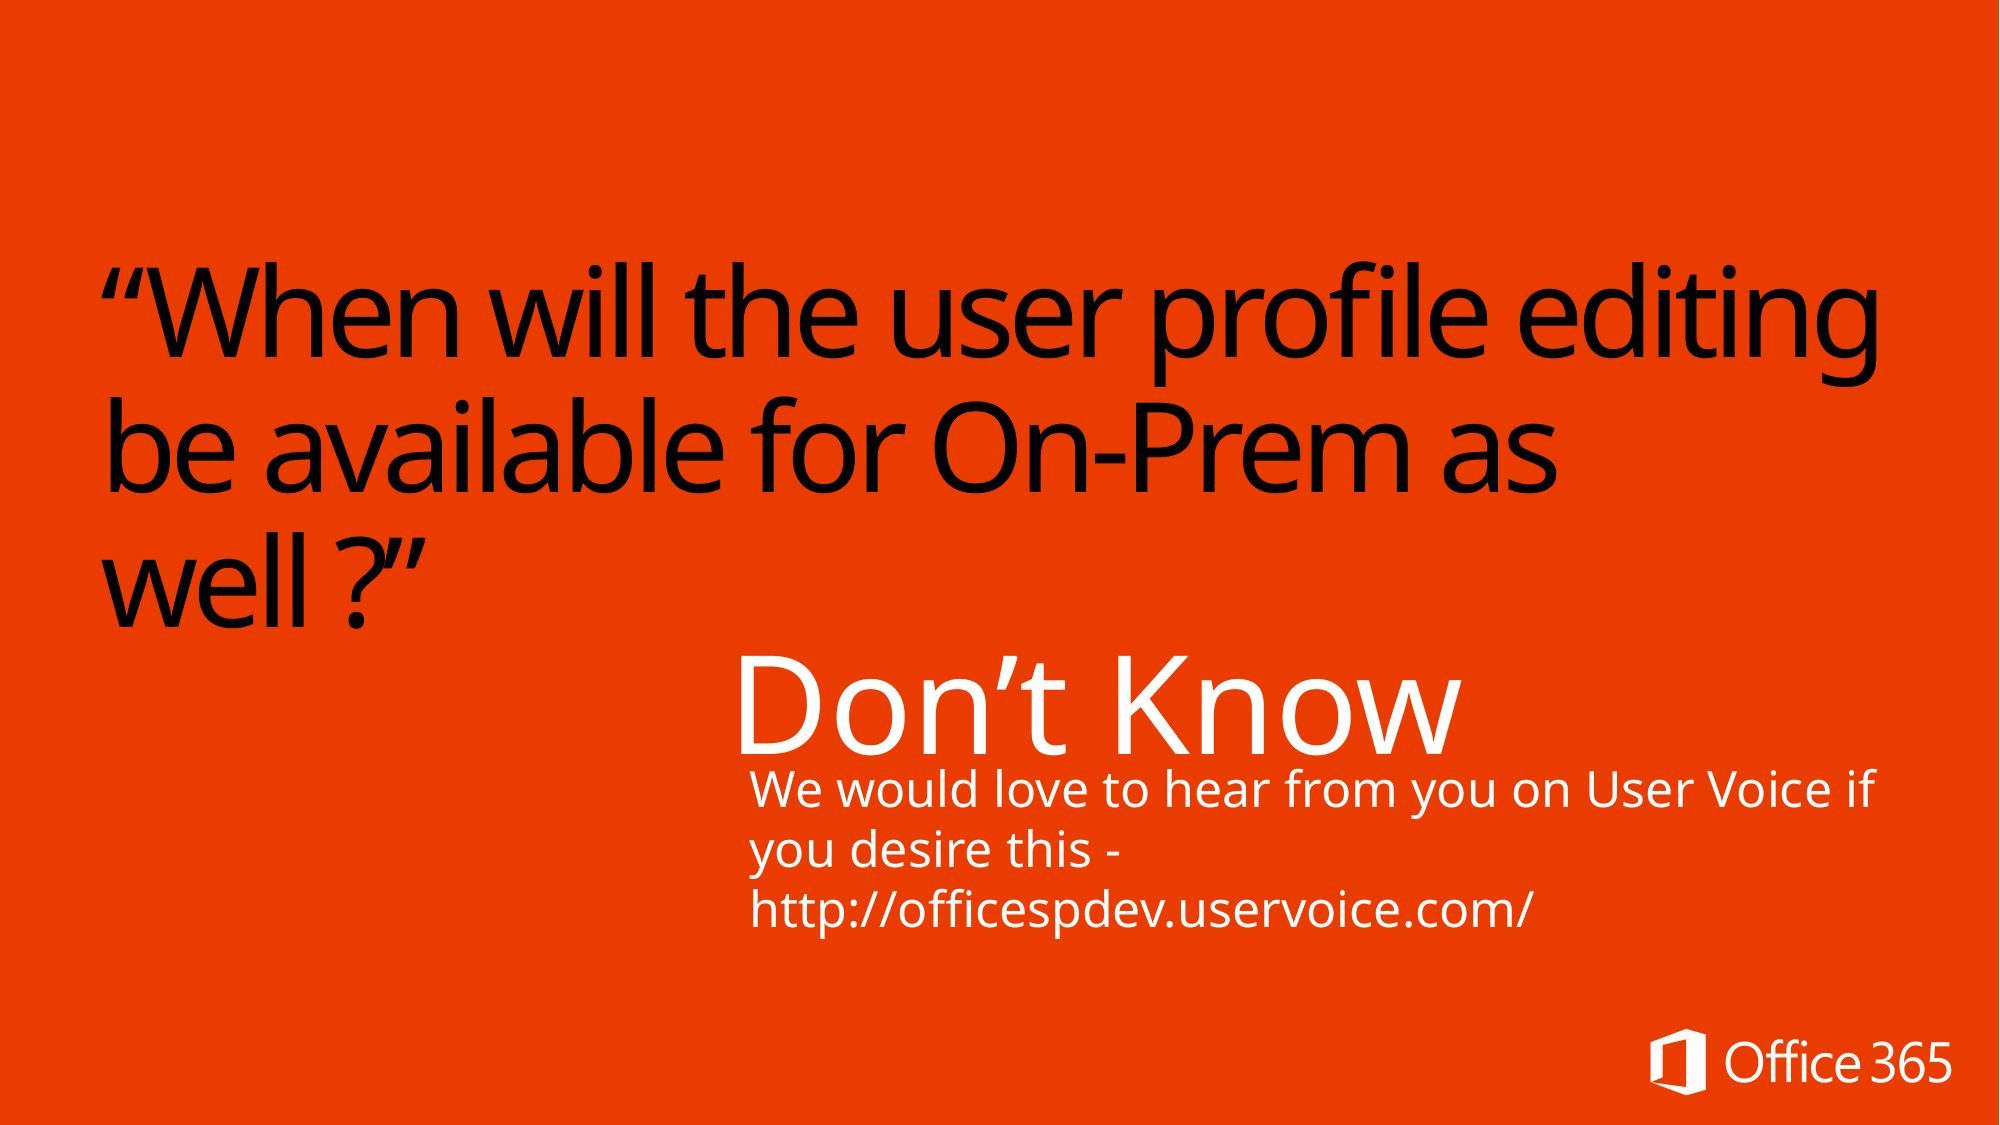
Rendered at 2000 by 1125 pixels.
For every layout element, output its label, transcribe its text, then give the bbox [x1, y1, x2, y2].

text_box We would love to hear from you on User Voice if you desire this - http://officespdev.uservoice.com/ [734, 750, 1907, 946]
text_box Don’t Know [714, 609, 1479, 790]
title “When will the user profile editing be available for On-Prem as well ?” [85, 462, 1914, 663]
picture [1622, 1000, 1978, 1124]
